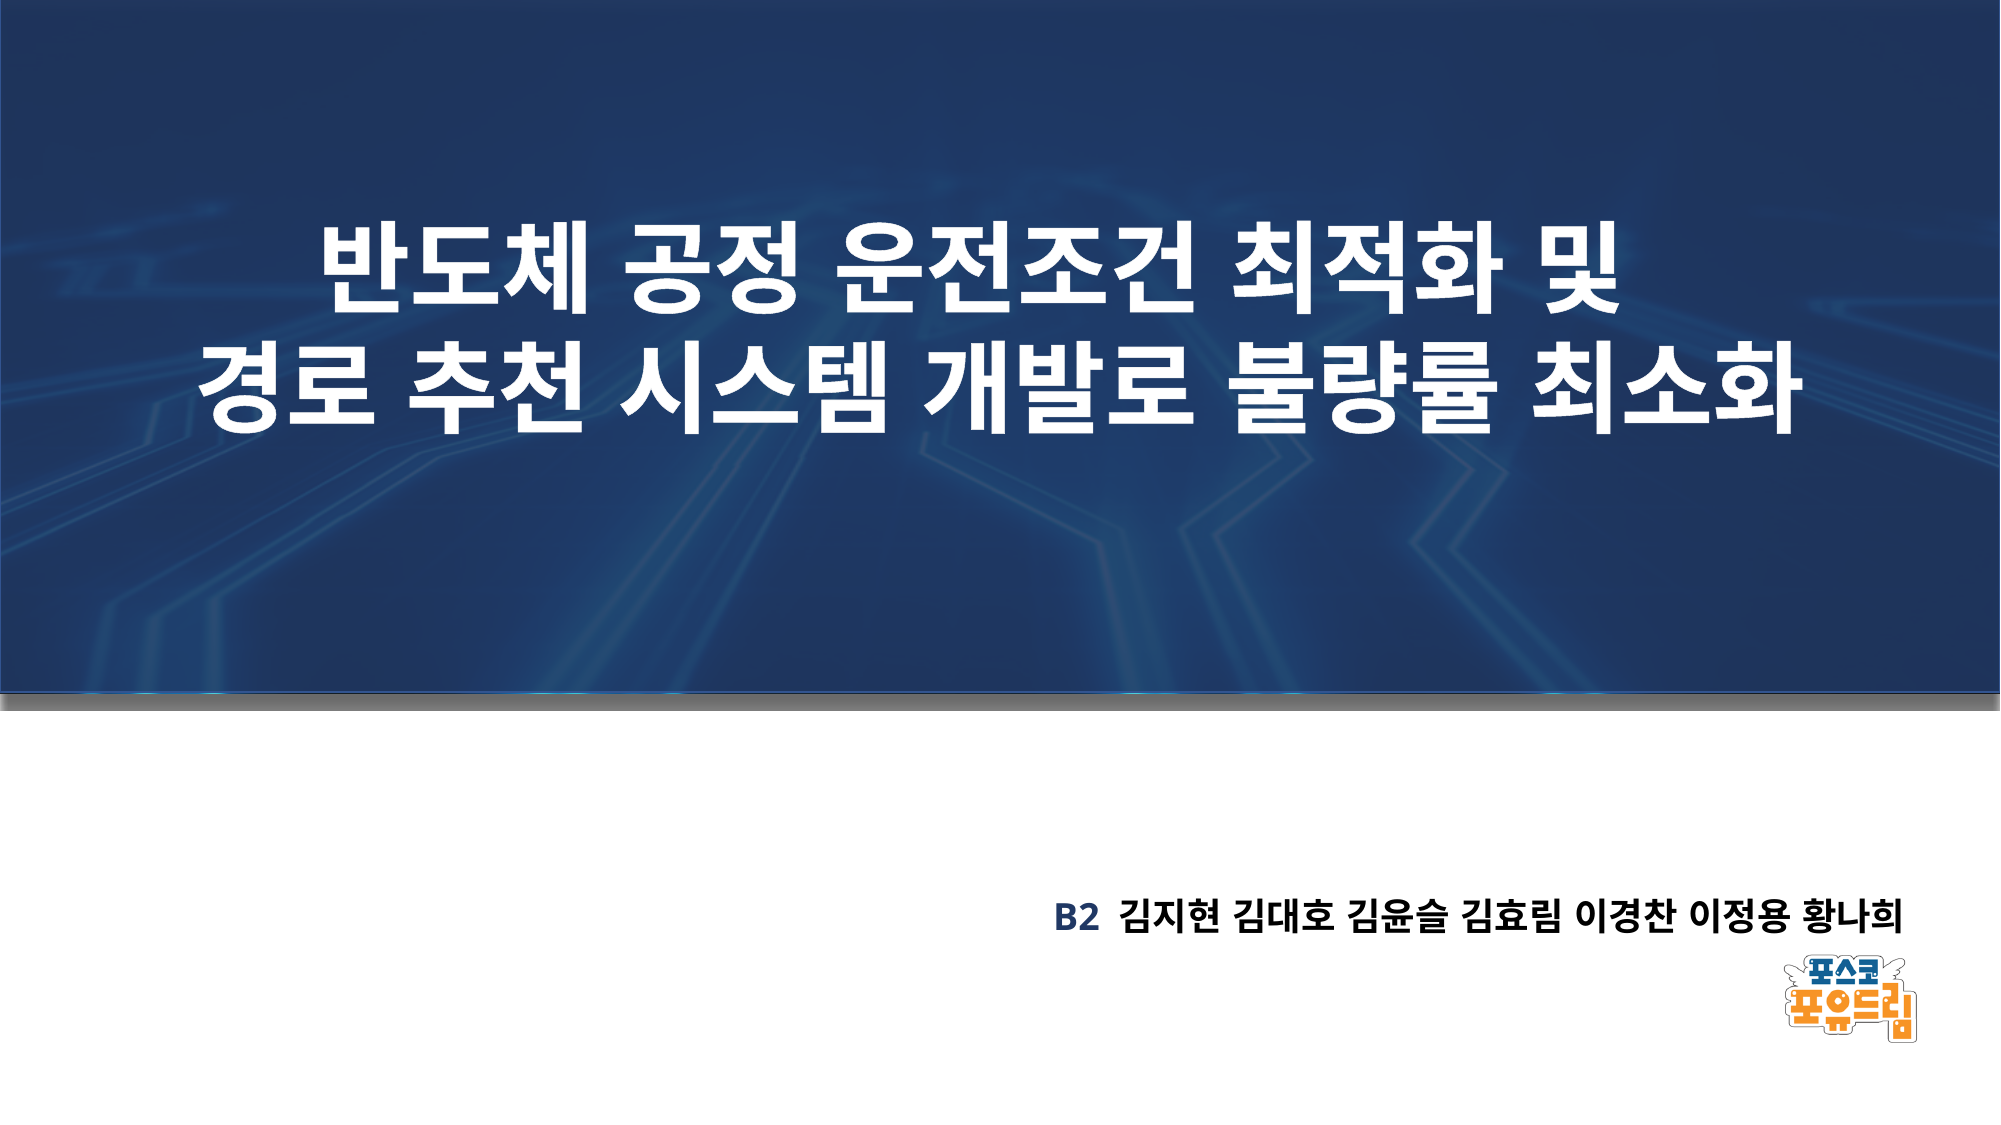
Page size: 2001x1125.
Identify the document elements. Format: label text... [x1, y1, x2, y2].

picture [0, 0, 2000, 694]
text_box B2 김지현 김대호 김윤슬 김효림 이경찬 이정용 황나희 [785, 885, 1921, 945]
picture [1774, 945, 1921, 1046]
